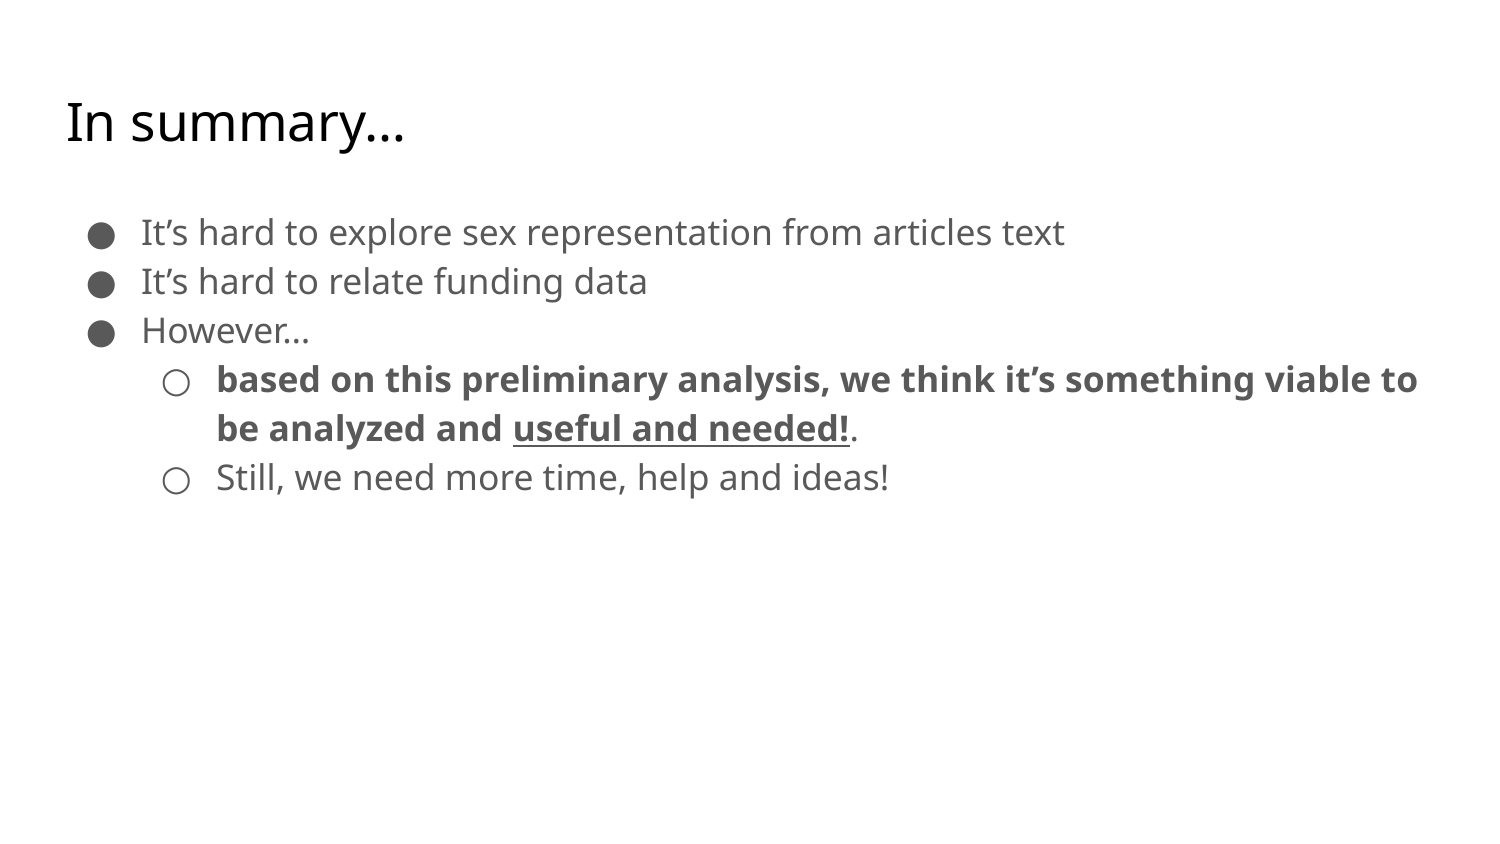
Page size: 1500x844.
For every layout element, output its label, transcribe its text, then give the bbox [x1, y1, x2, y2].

title In summary… [51, 72, 1449, 167]
list It’s hard to explore sex representation from articles text It’s hard to relate funding data However… based on this preliminary analysis, we think it’s something viable to be analyzed and useful and needed!. Still, we need more time, help and ideas! [51, 189, 1449, 750]
